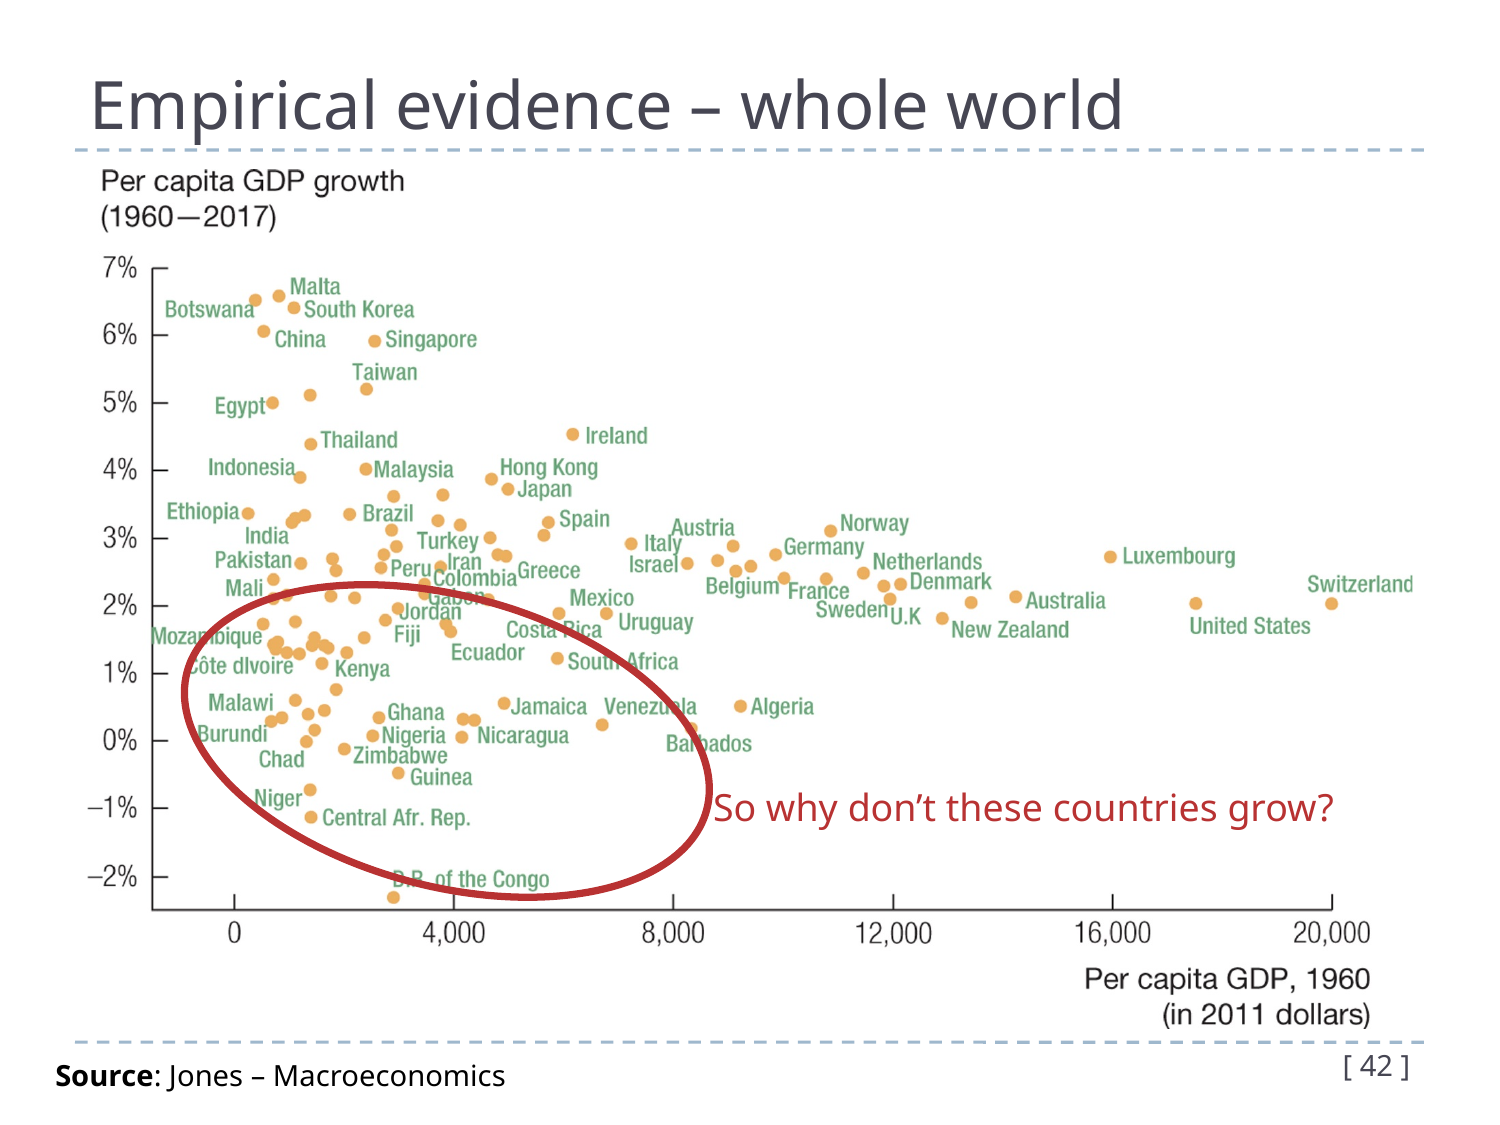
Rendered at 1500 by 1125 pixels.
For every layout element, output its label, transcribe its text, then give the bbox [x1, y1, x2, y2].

slide_number [ 42 ] [1100, 1040, 1425, 1100]
title Empirical evidence – whole world [75, 24, 1425, 150]
text_box Source: Jones – Macroeconomics [40, 1049, 529, 1100]
picture [87, 169, 1413, 1029]
